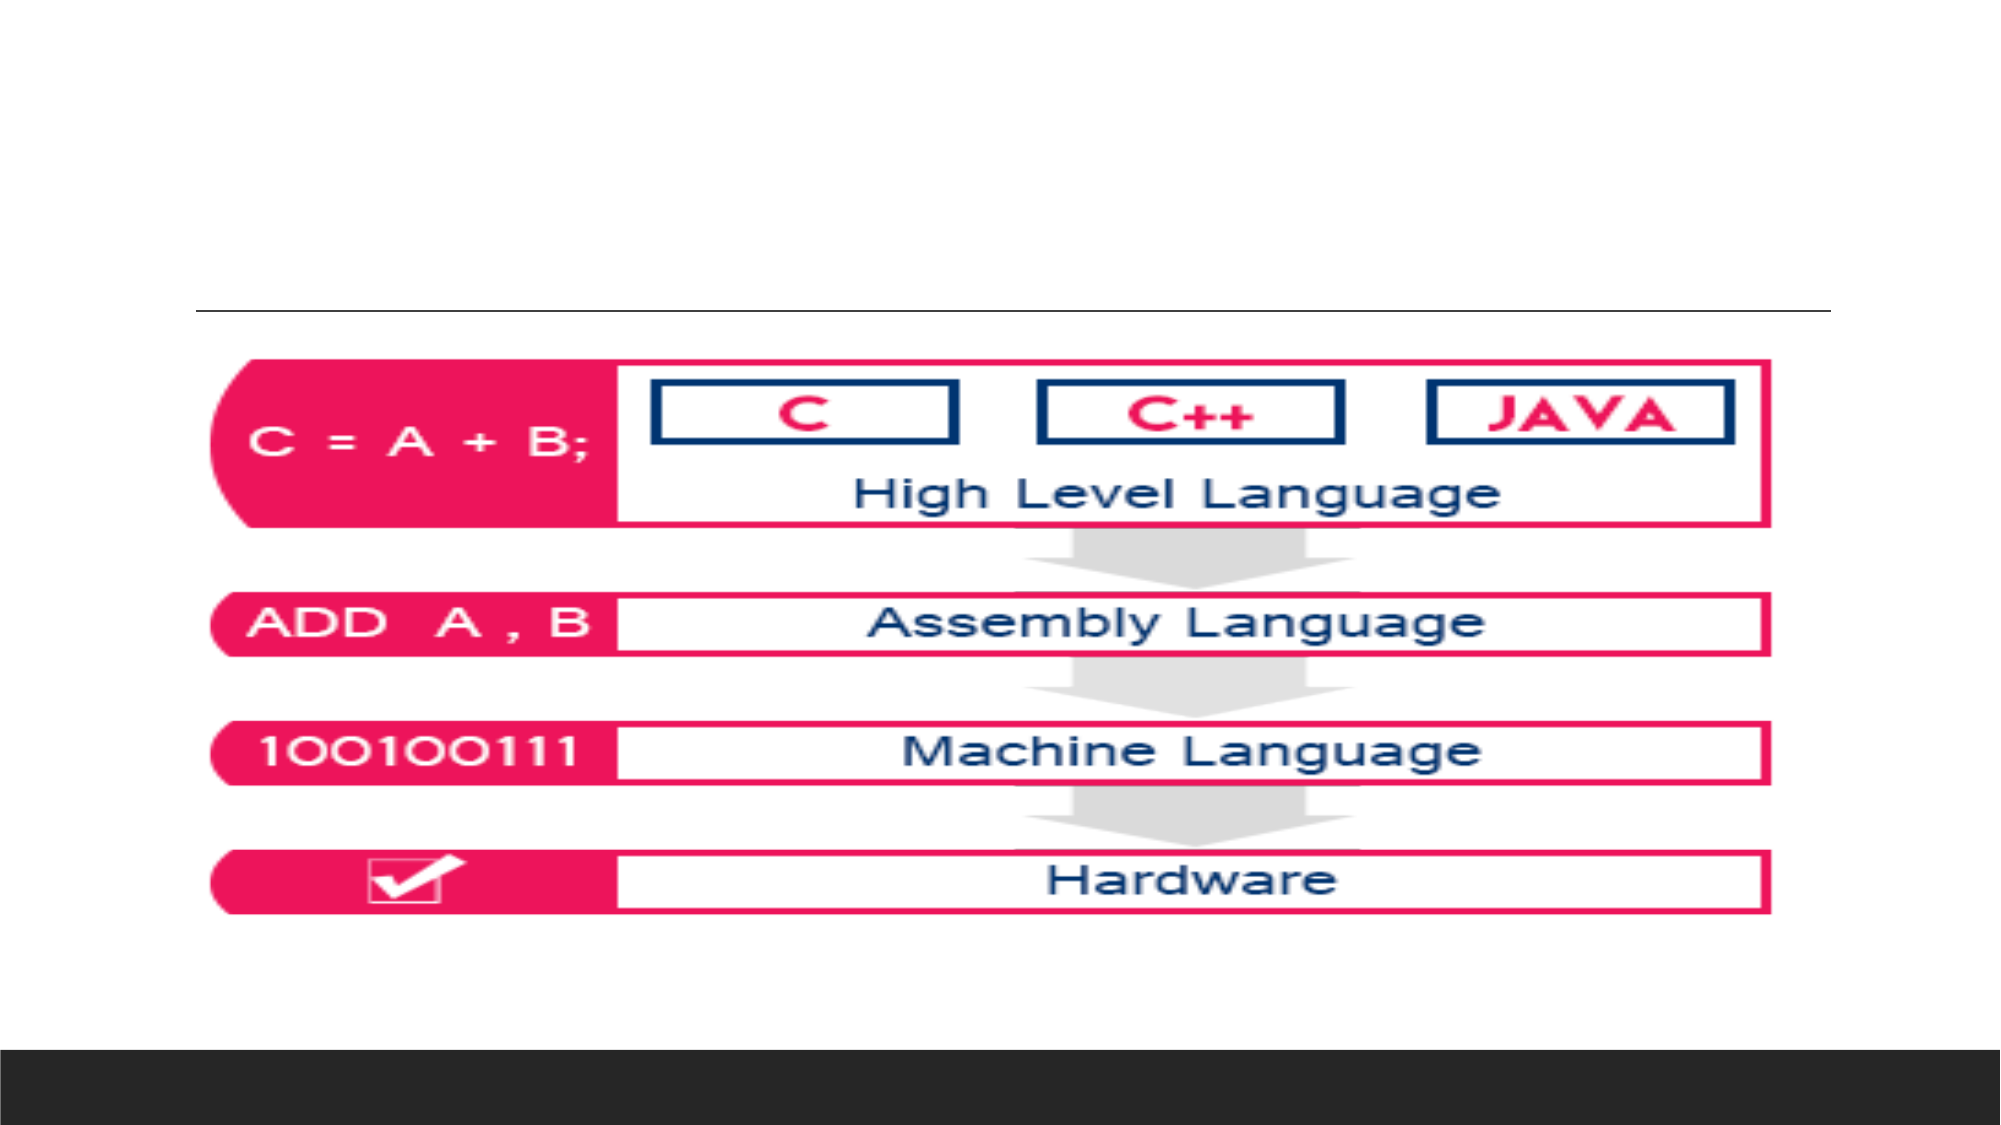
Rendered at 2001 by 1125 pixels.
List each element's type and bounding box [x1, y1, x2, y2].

list [86, 303, 1924, 981]
